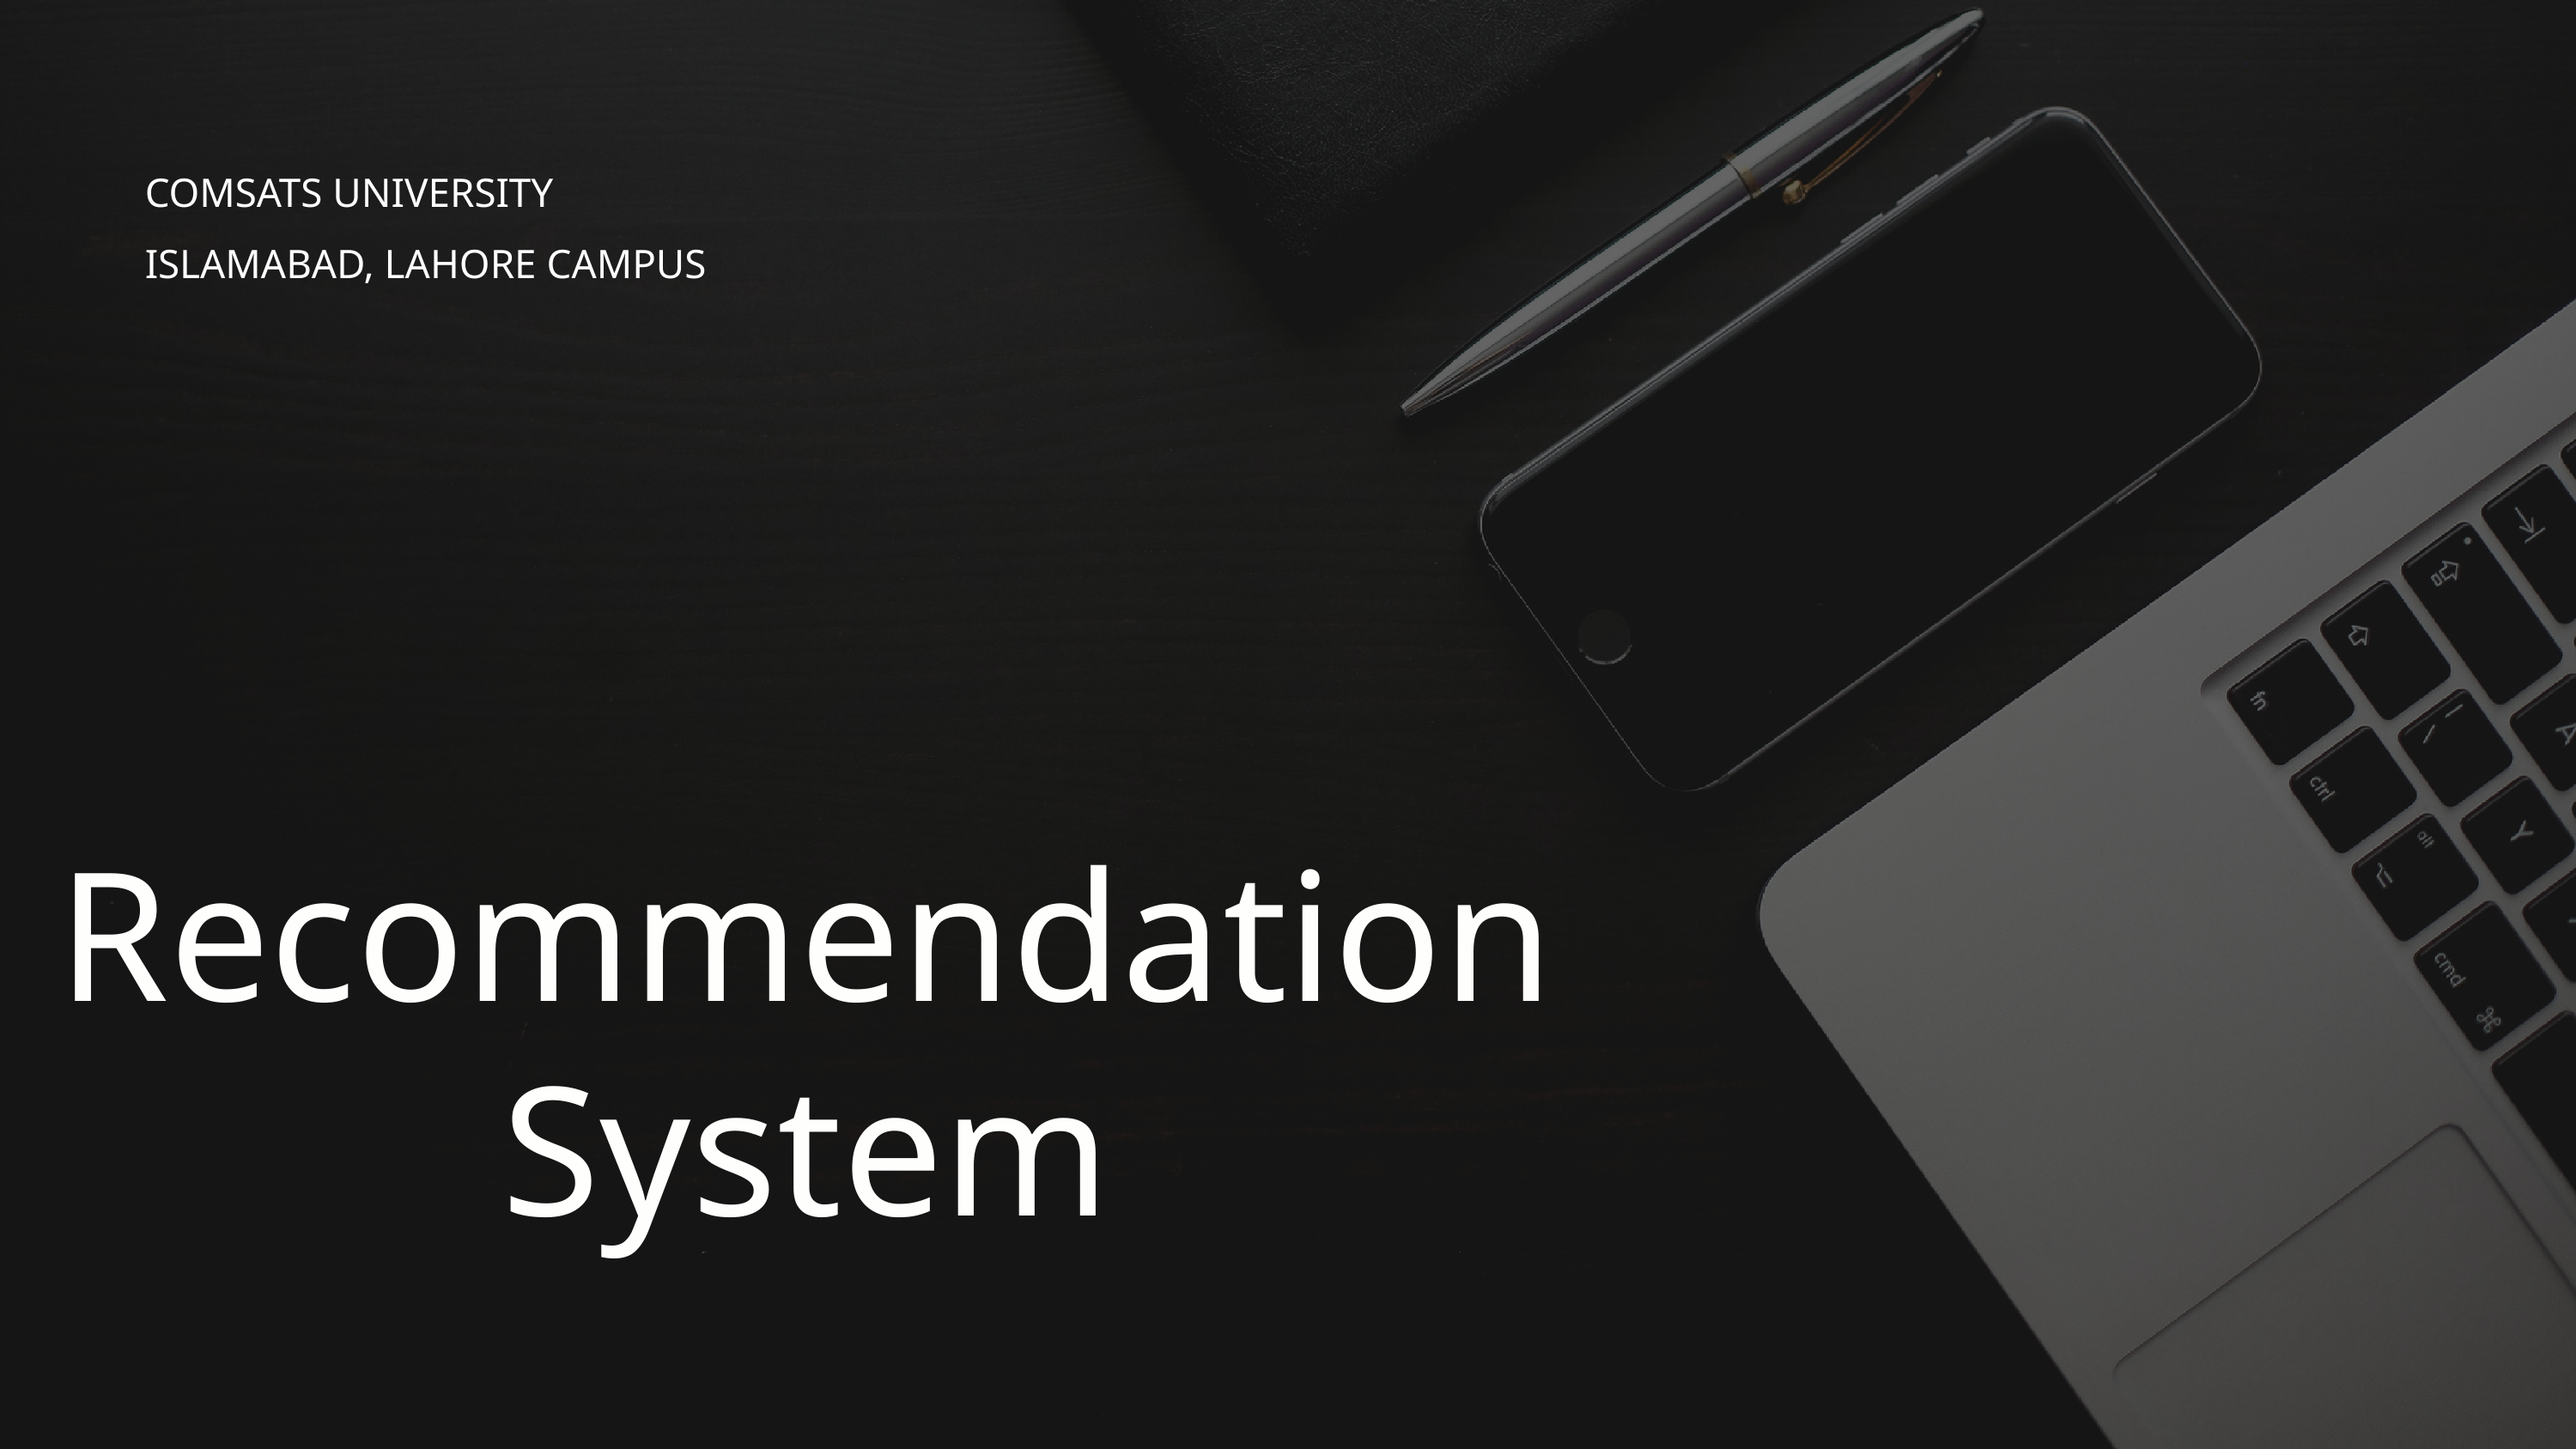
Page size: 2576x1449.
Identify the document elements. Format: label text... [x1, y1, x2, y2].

text_box [0, 0, 2576, 1449]
text_box COMSATS UNIVERSITY ISLAMABAD, LAHORE CAMPUS [143, 135, 730, 287]
text_box Recommendation System [3, 821, 1609, 1252]
